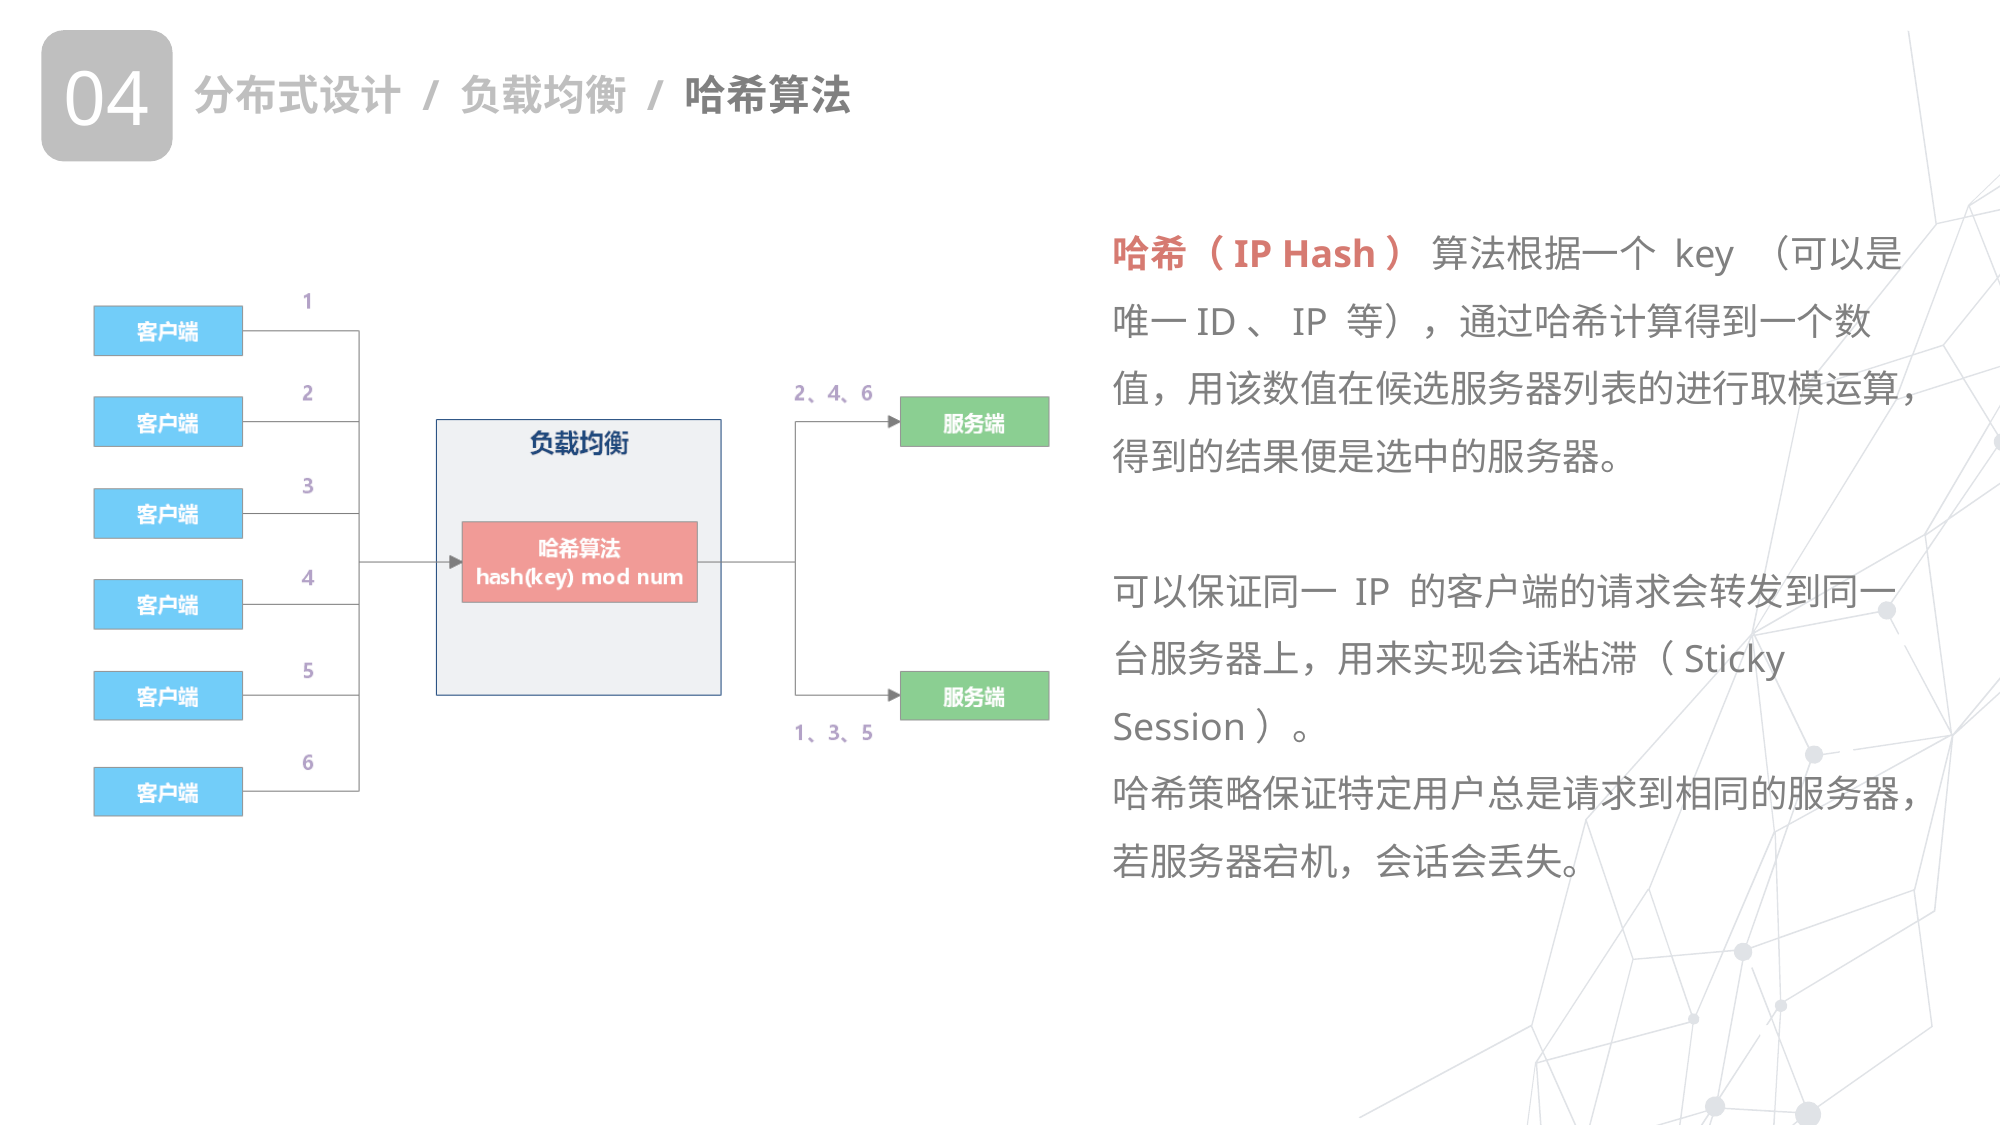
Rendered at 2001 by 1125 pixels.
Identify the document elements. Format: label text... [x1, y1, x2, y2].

picture [42, 224, 1098, 865]
text_box 分布式设计 / 负载均衡 / 哈希算法 [194, 35, 1346, 138]
text_box 哈希（IP Hash） 算法根据一个 key （可以是唯一ID、IP 等），通过哈希计算得到一个数值，用该数值在候选服务器列表的进行取模运算，得到的结果便是选中的服务器。 可以保证同一 IP 的客户端的请求会转发到同一台服务器上，用来实现会话粘滞（Sticky Session）。 哈希策略保证特定用户总是请求到相同的服务器，若服务器宕机，会话会丢失。 [1097, 200, 1921, 890]
text_box [1358, 30, 2000, 1125]
text_box 04 [41, 30, 173, 162]
